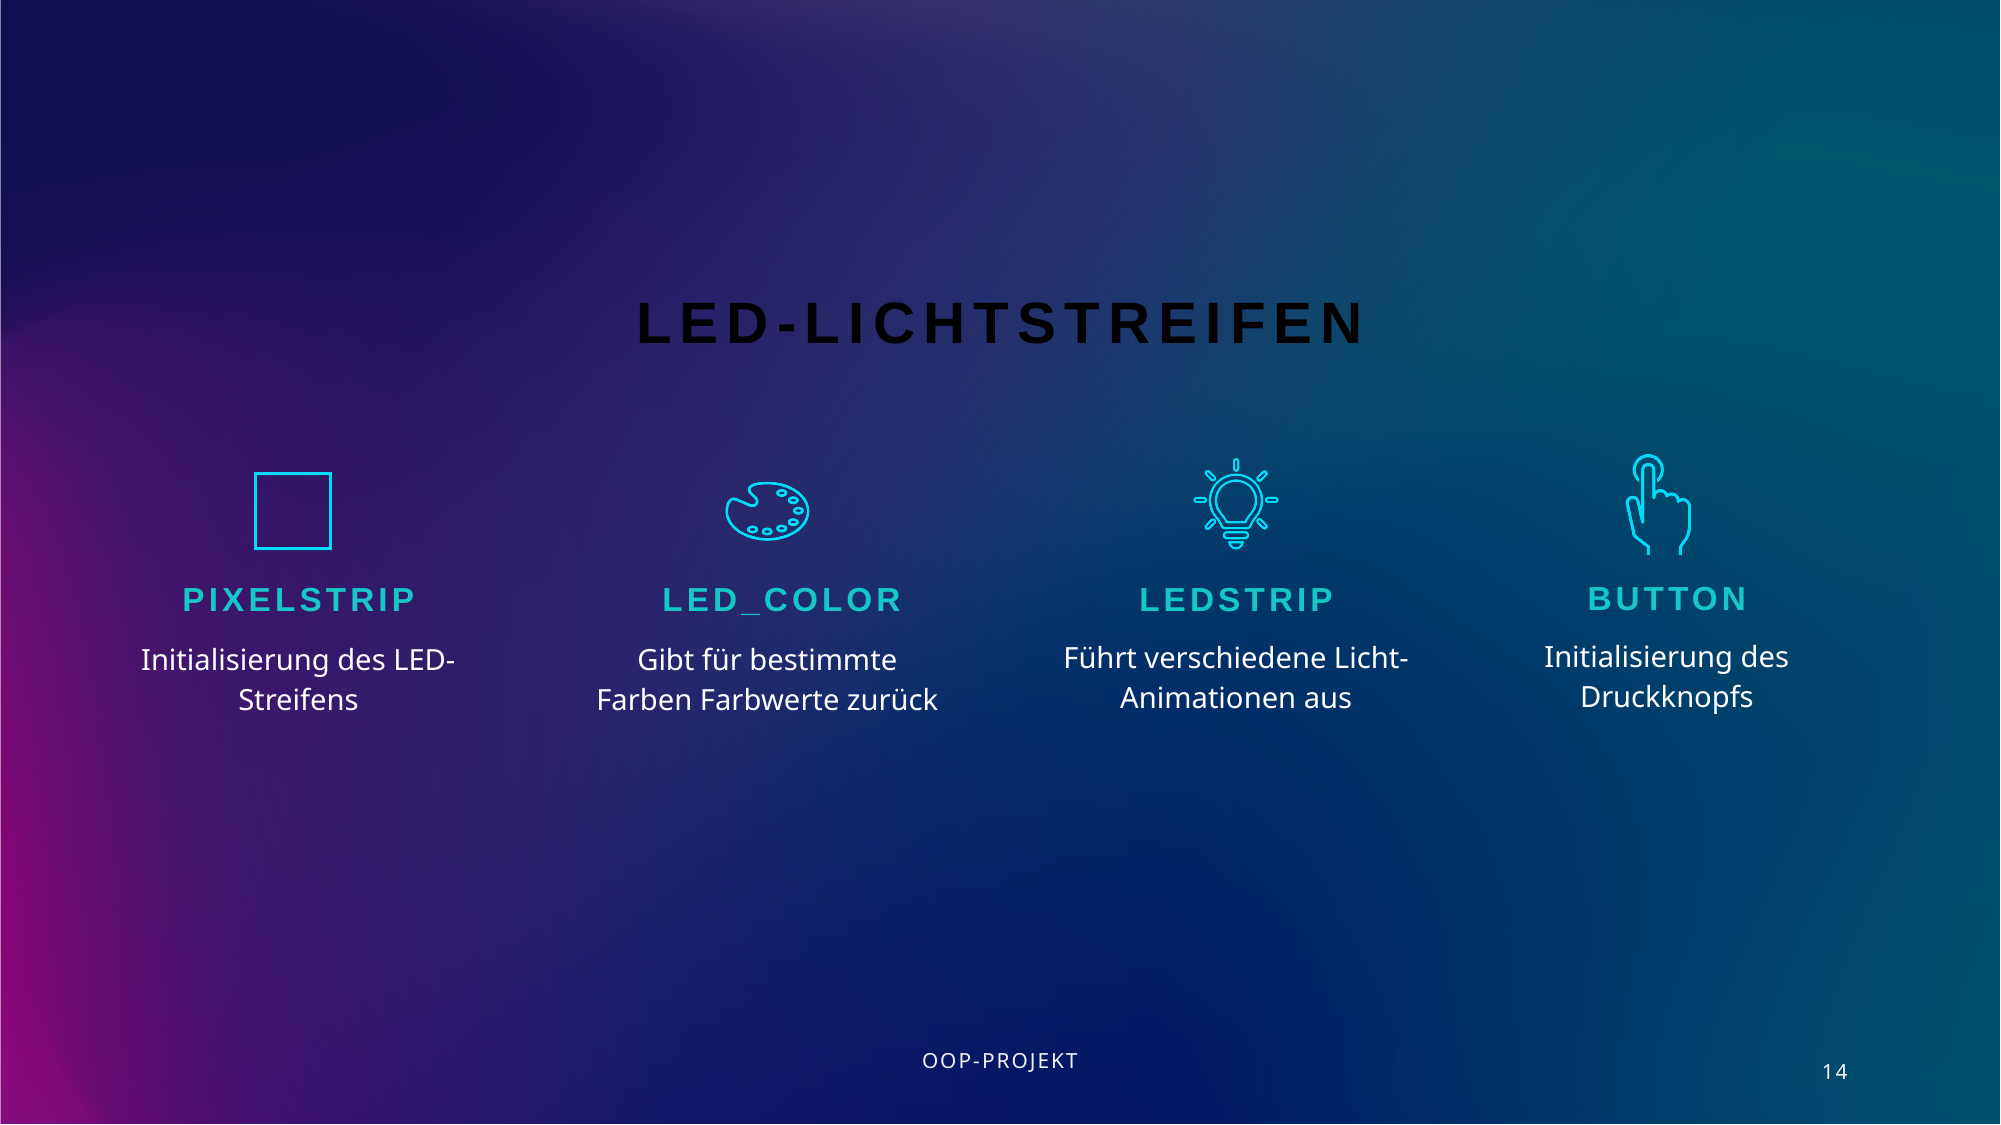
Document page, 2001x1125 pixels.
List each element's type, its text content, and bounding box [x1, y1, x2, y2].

picture [1665, 493, 1684, 501]
text_box button [1471, 574, 1863, 625]
slide_number 14 [1412, 1042, 1863, 1103]
list PixelStrip [102, 575, 494, 628]
picture [1646, 455, 1661, 463]
list Ledstrip [1040, 575, 1432, 626]
list LED_Color [562, 575, 1002, 664]
list Führt verschiedene Licht-Animationen aus [1040, 626, 1432, 812]
list Initialisierung des LED-Streifens [102, 628, 494, 814]
picture [0, 0, 1913, 1125]
footer OOP-Projekt [662, 1042, 1338, 1103]
picture [1651, 465, 1662, 497]
text_box Initialisierung des Druckknopfs [1471, 625, 1863, 811]
list Gibt für bestimmte Farben Farbwerte zurück [571, 628, 963, 814]
title LED-Lichtstreifen [402, 259, 1598, 364]
